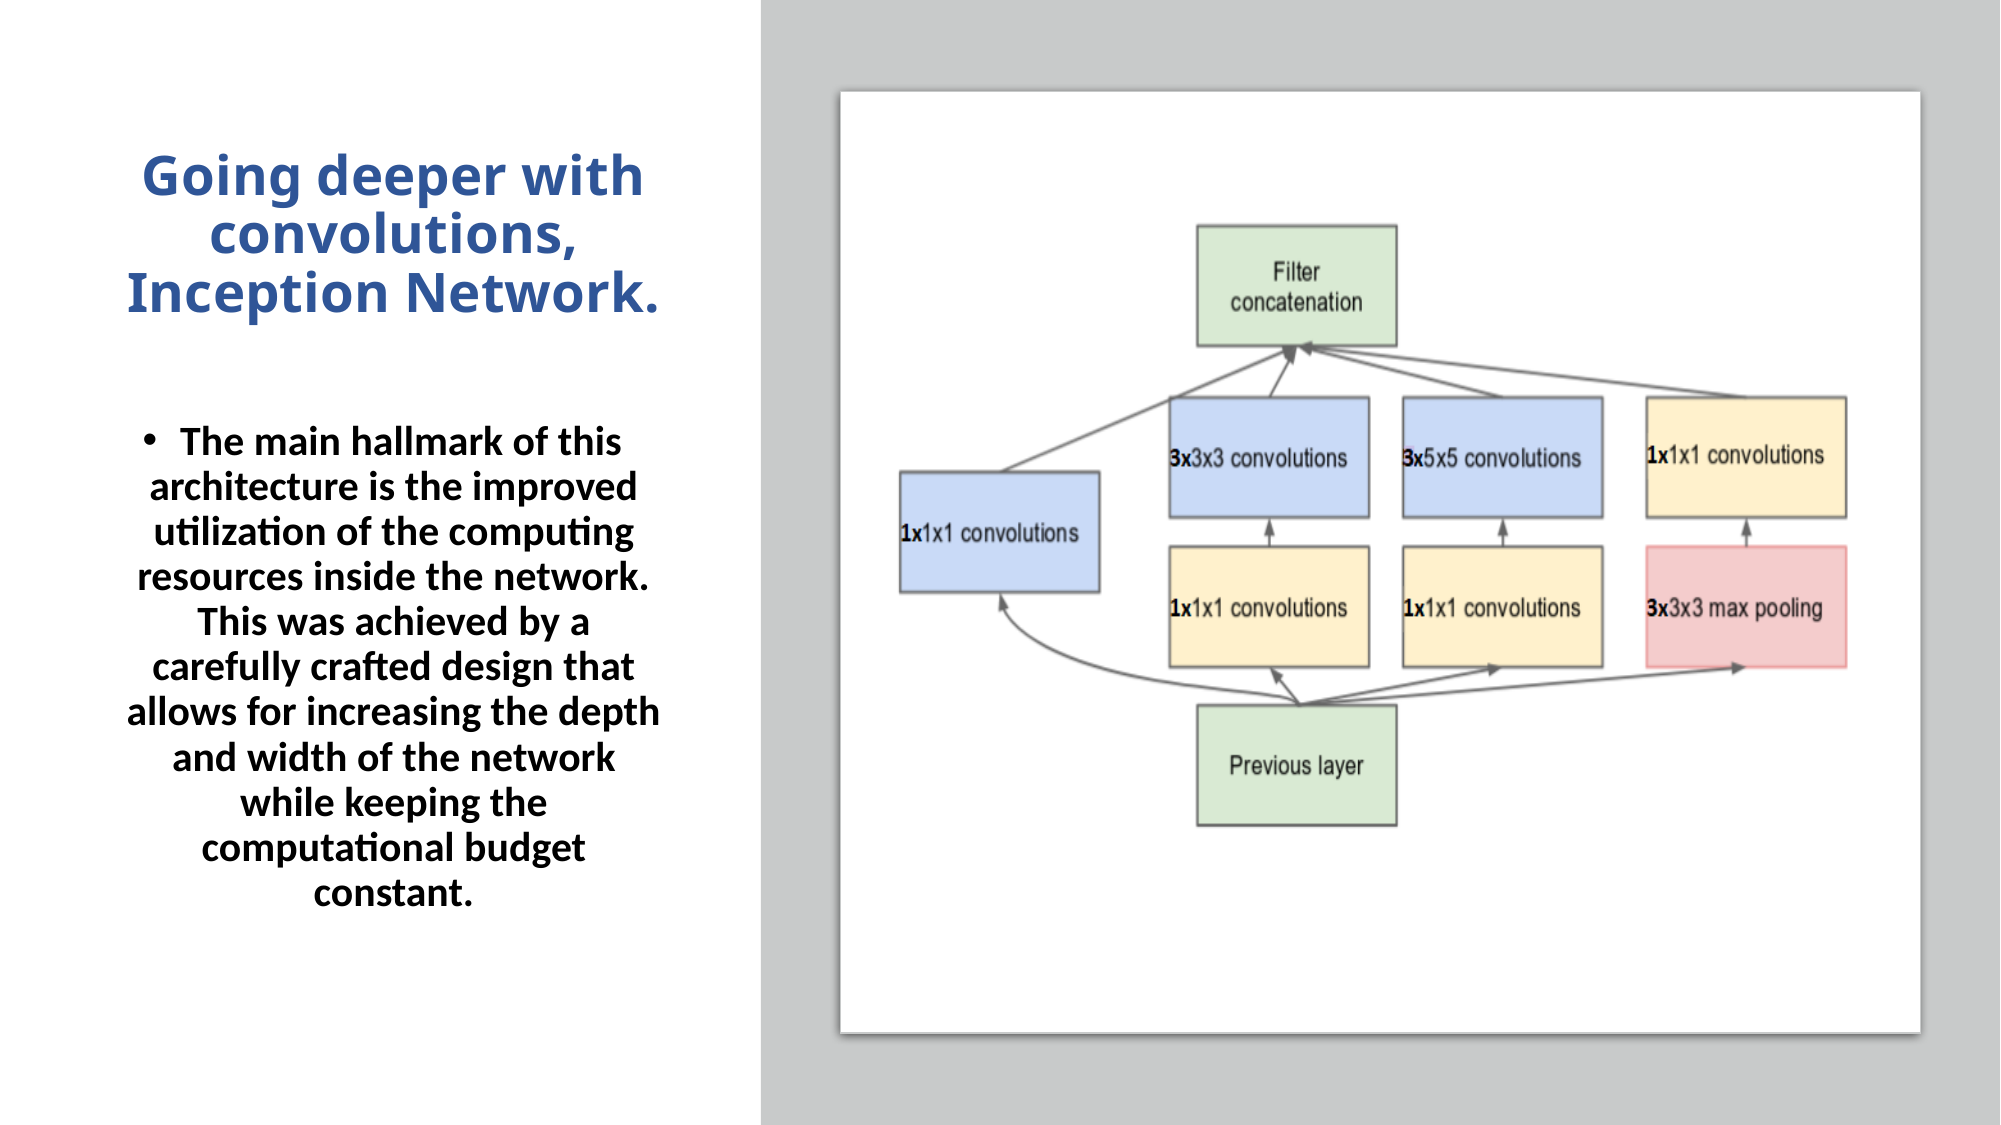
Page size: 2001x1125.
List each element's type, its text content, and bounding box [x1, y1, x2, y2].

text_box The main hallmark of this architecture is the improved utilization of the computing resources inside the network. This was achieved by a carefully crafted design that allows for increasing the depth and width of the network while keeping the computational budget constant. [106, 412, 682, 1033]
title Going deeper with convolutions, Inception Network. [106, 103, 682, 370]
text_box [760, 0, 2000, 1125]
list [853, 143, 1908, 969]
text_box [839, 90, 1922, 1034]
